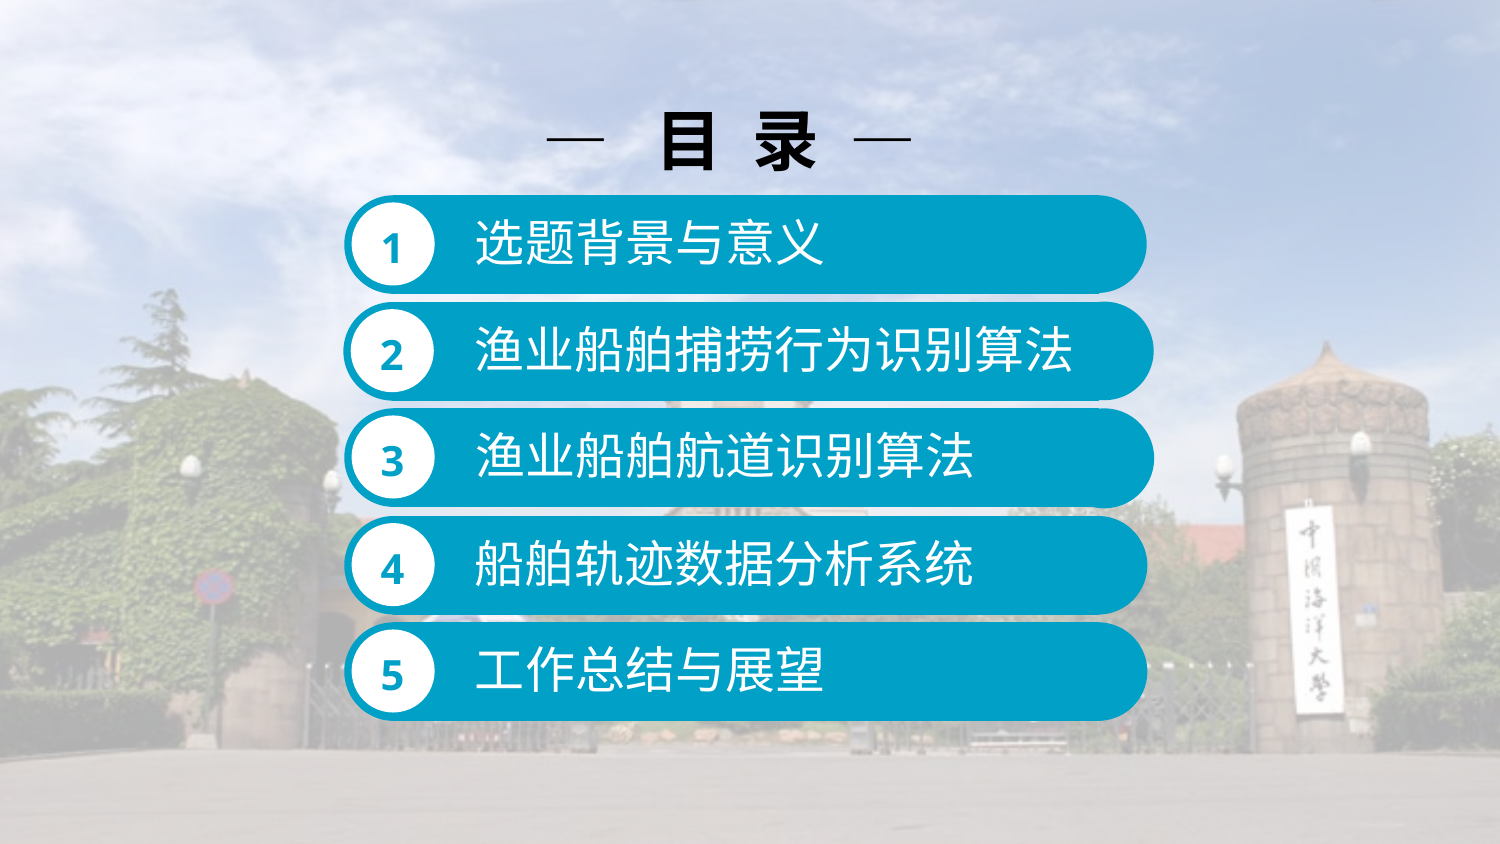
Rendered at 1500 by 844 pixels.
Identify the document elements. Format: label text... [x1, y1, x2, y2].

text_box — 目 录 — [527, 91, 932, 186]
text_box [346, 624, 1146, 720]
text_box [346, 410, 1153, 507]
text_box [346, 517, 1146, 613]
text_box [346, 197, 1145, 293]
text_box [345, 303, 1152, 399]
